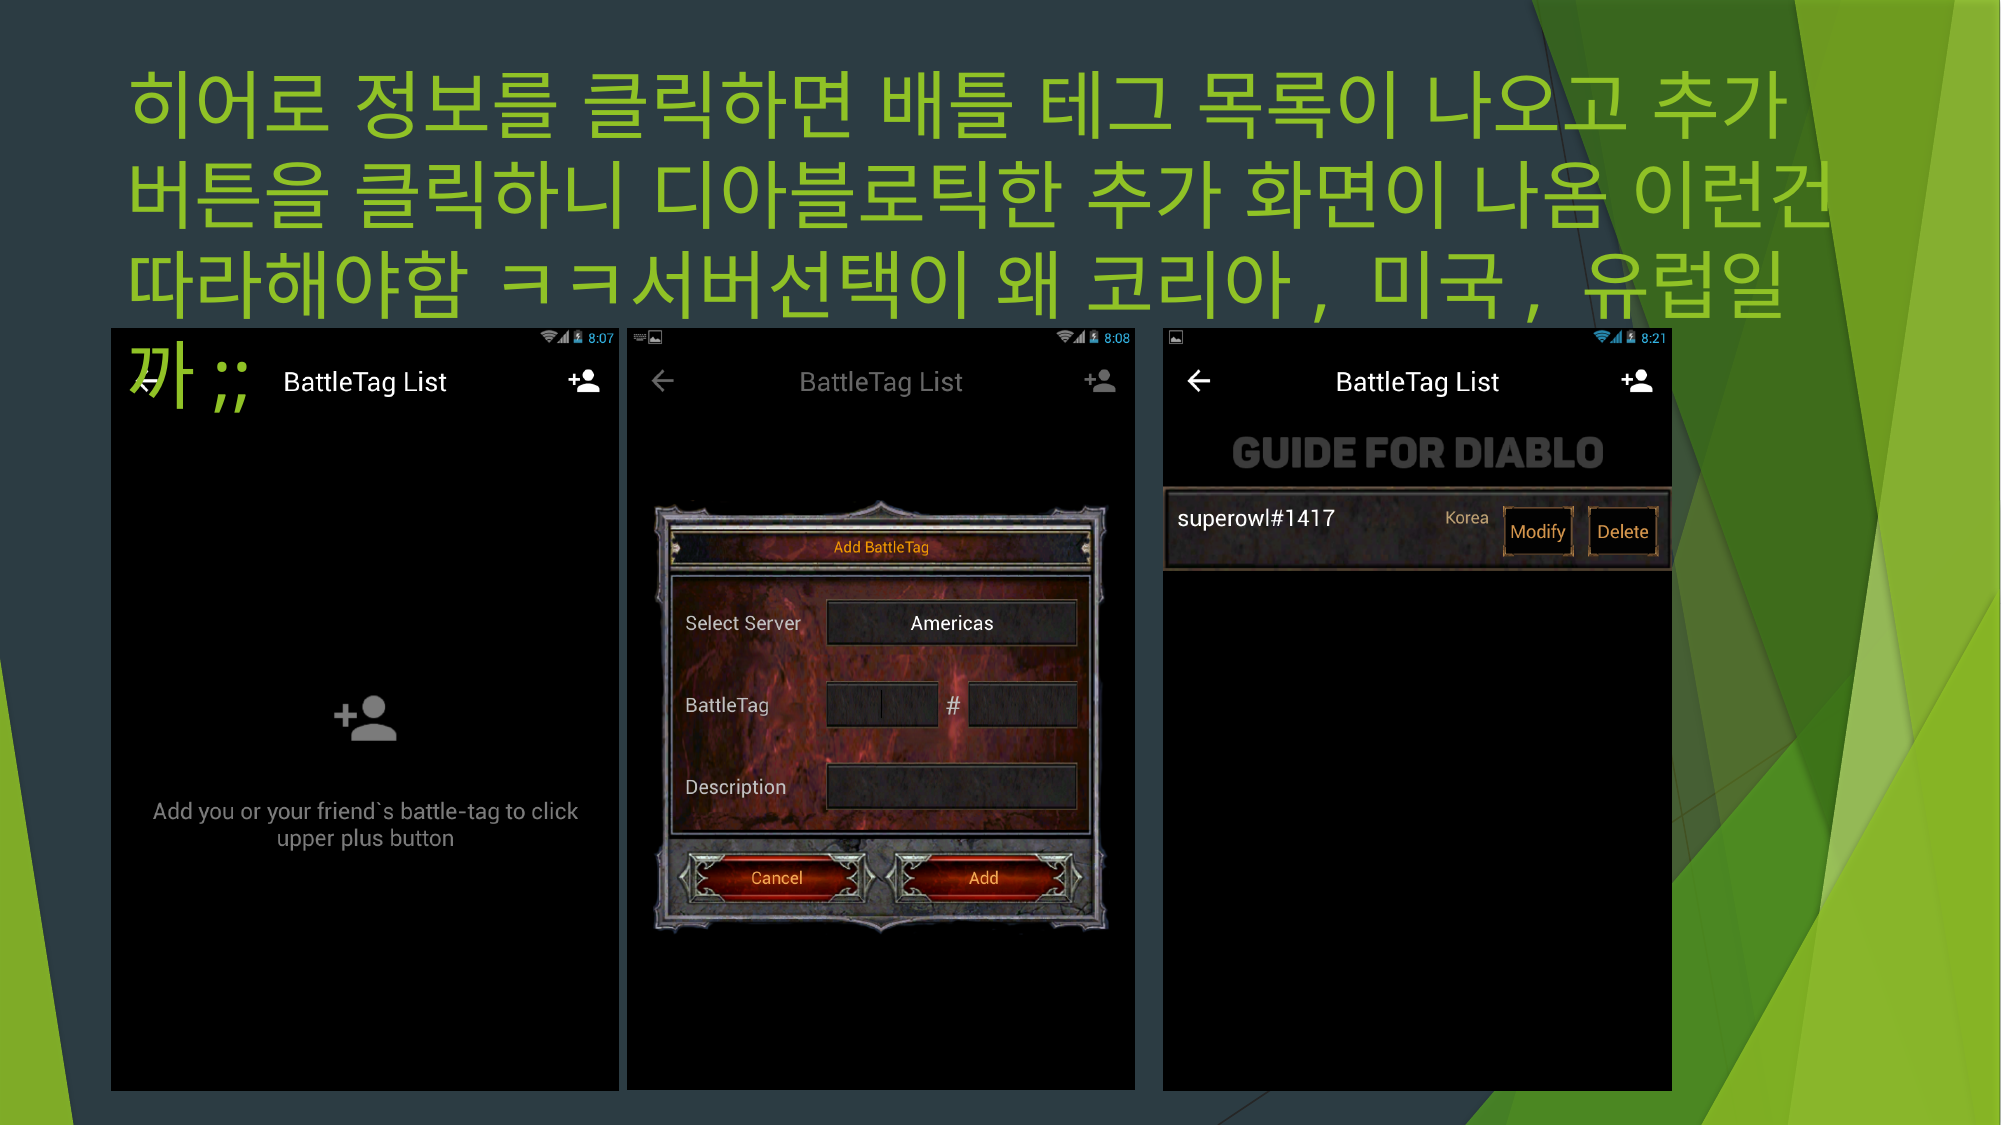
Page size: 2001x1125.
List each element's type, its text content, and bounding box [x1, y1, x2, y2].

picture [1163, 328, 1672, 1091]
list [110, 328, 620, 1092]
picture [627, 328, 1136, 1090]
title 히어로 정보를 클릭하면 배틀 테그 목록이 나오고 추가 버튼을 클릭하니 디아블로틱한 추가 화면이 나옴 이런건 따라해야함 ㅋㅋ서버선택이 왜 코리아, 미국, 유럽일까;; [111, 51, 1893, 427]
